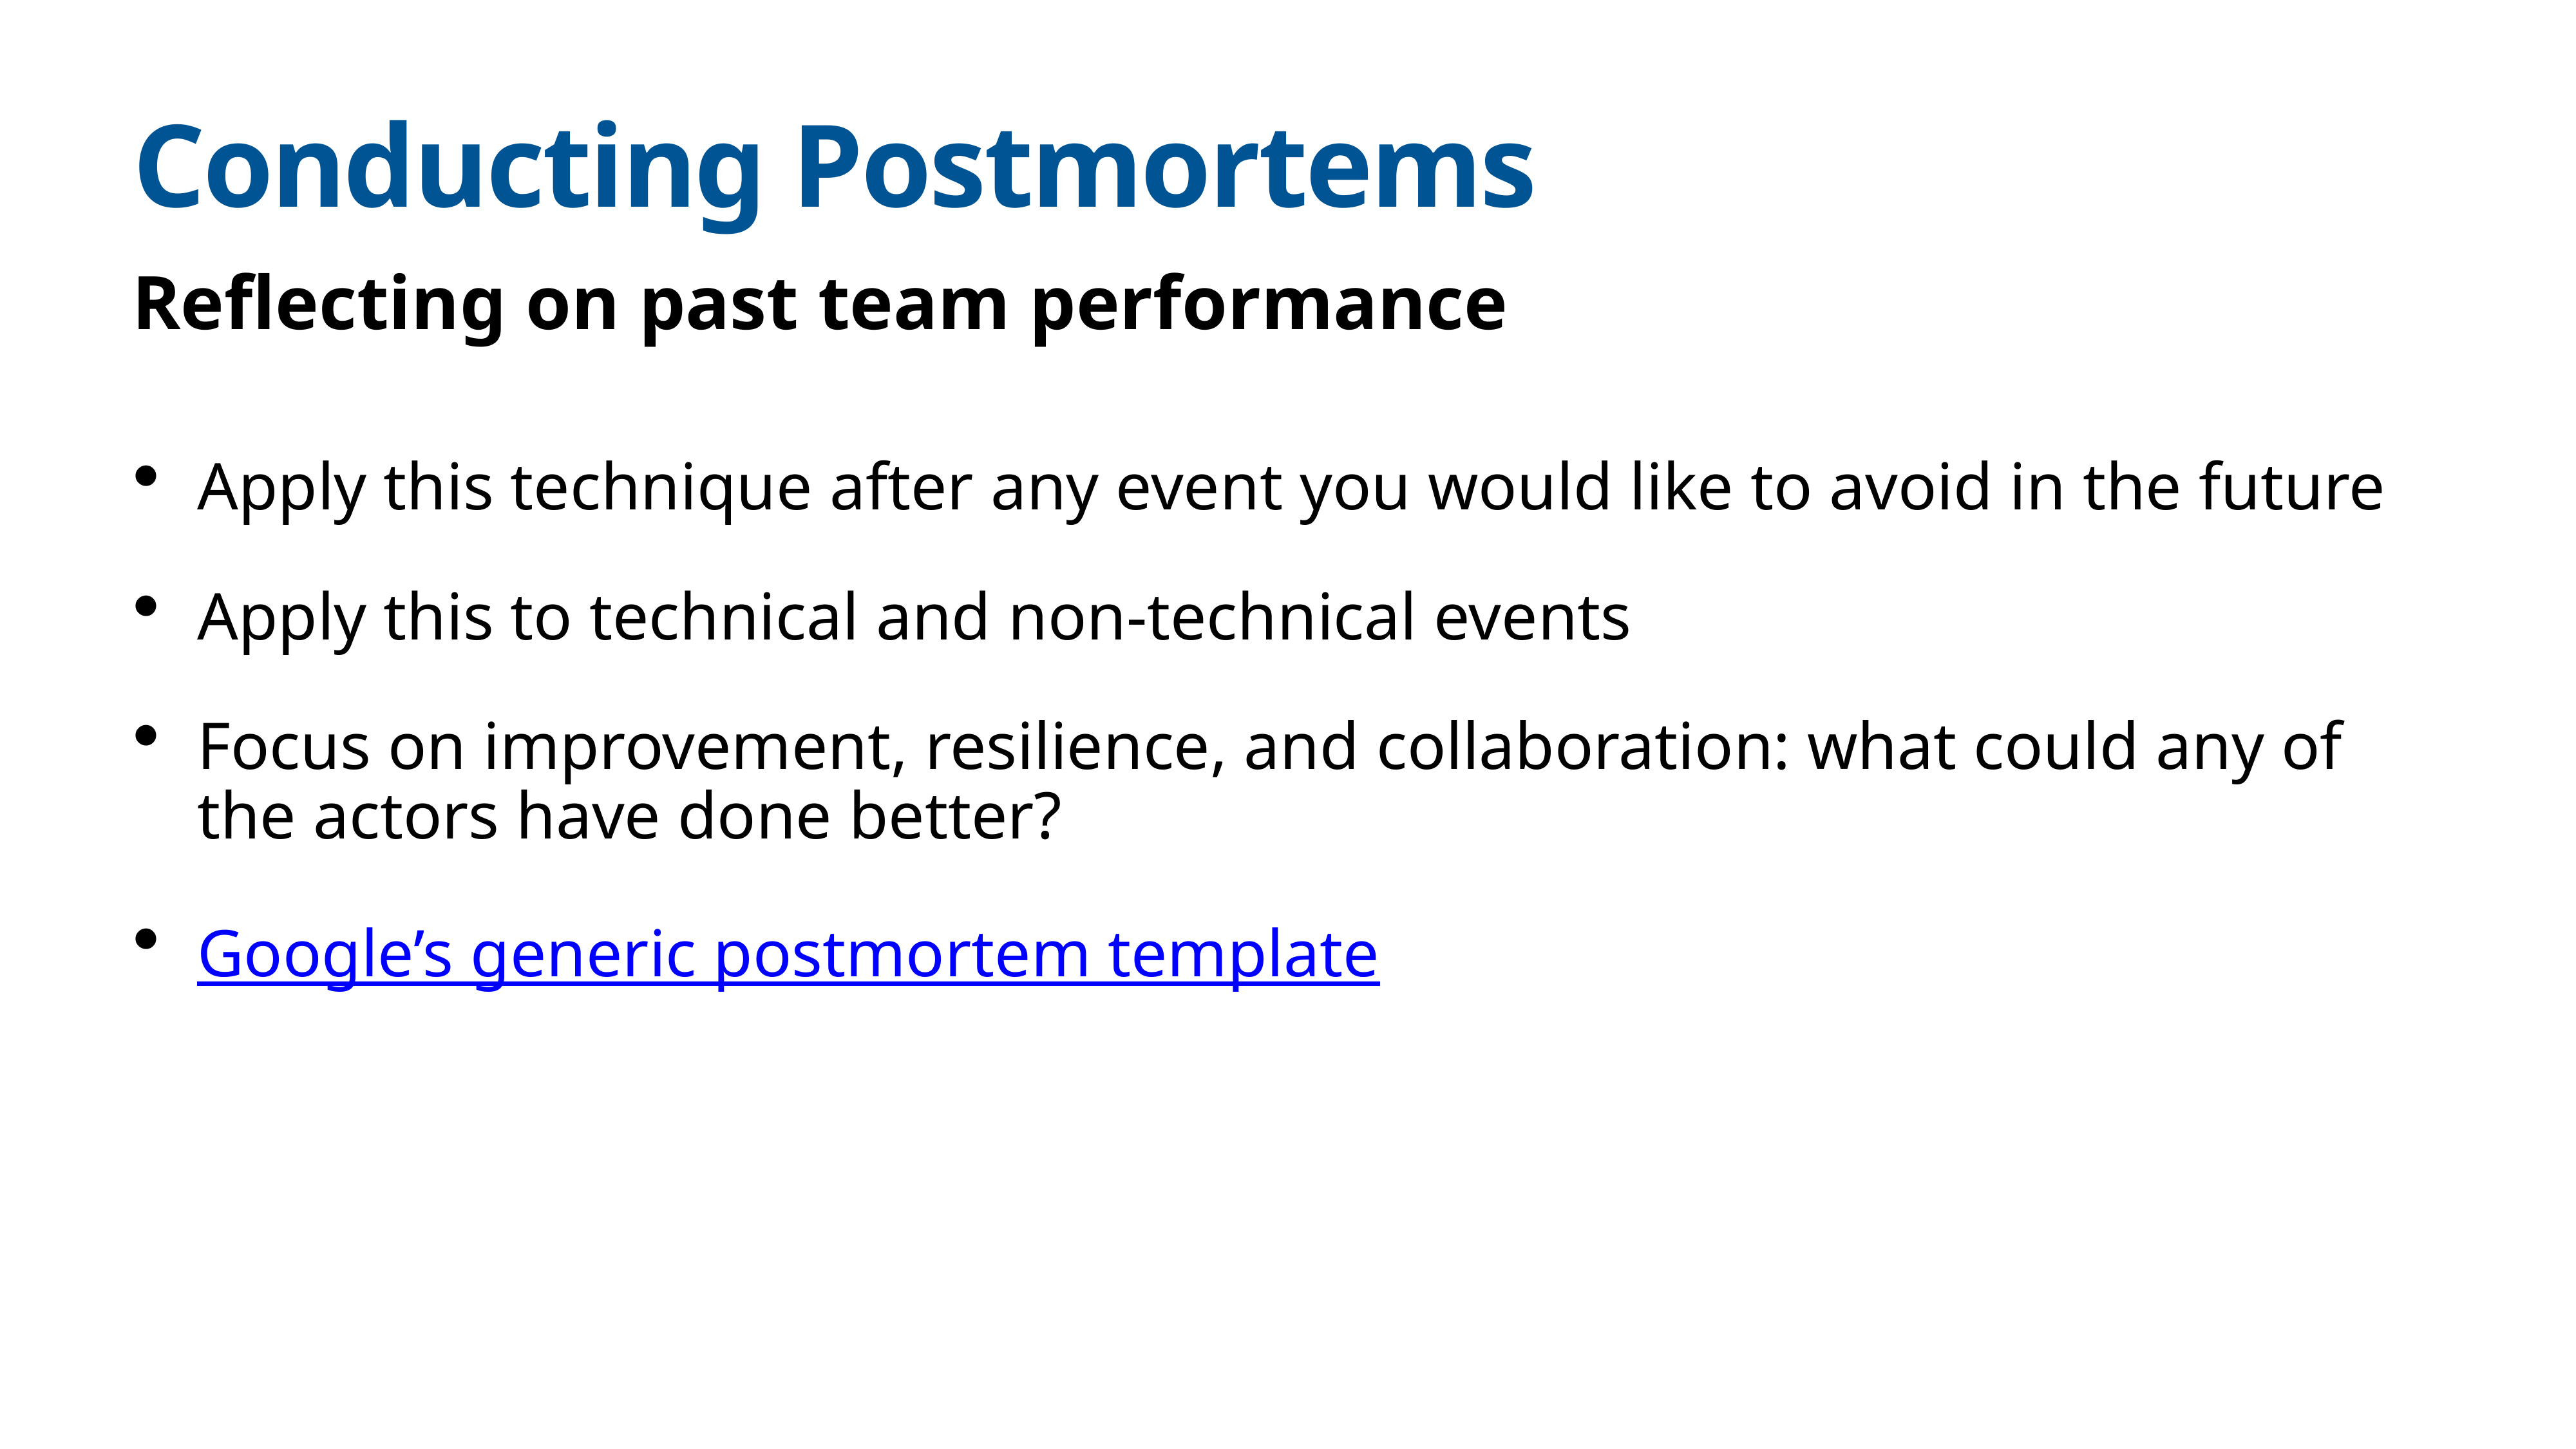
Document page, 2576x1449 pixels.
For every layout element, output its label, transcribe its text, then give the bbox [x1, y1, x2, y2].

list Apply this technique after any event you would like to avoid in the future Apply this to technical and non-technical events Focus on improvement, resilience, and collaboration: what could any of the actors have done better? Google’s generic postmortem template [127, 448, 2449, 1321]
title Conducting Postmortems [127, 113, 2449, 250]
list Reflecting on past team performance [127, 250, 2449, 350]
